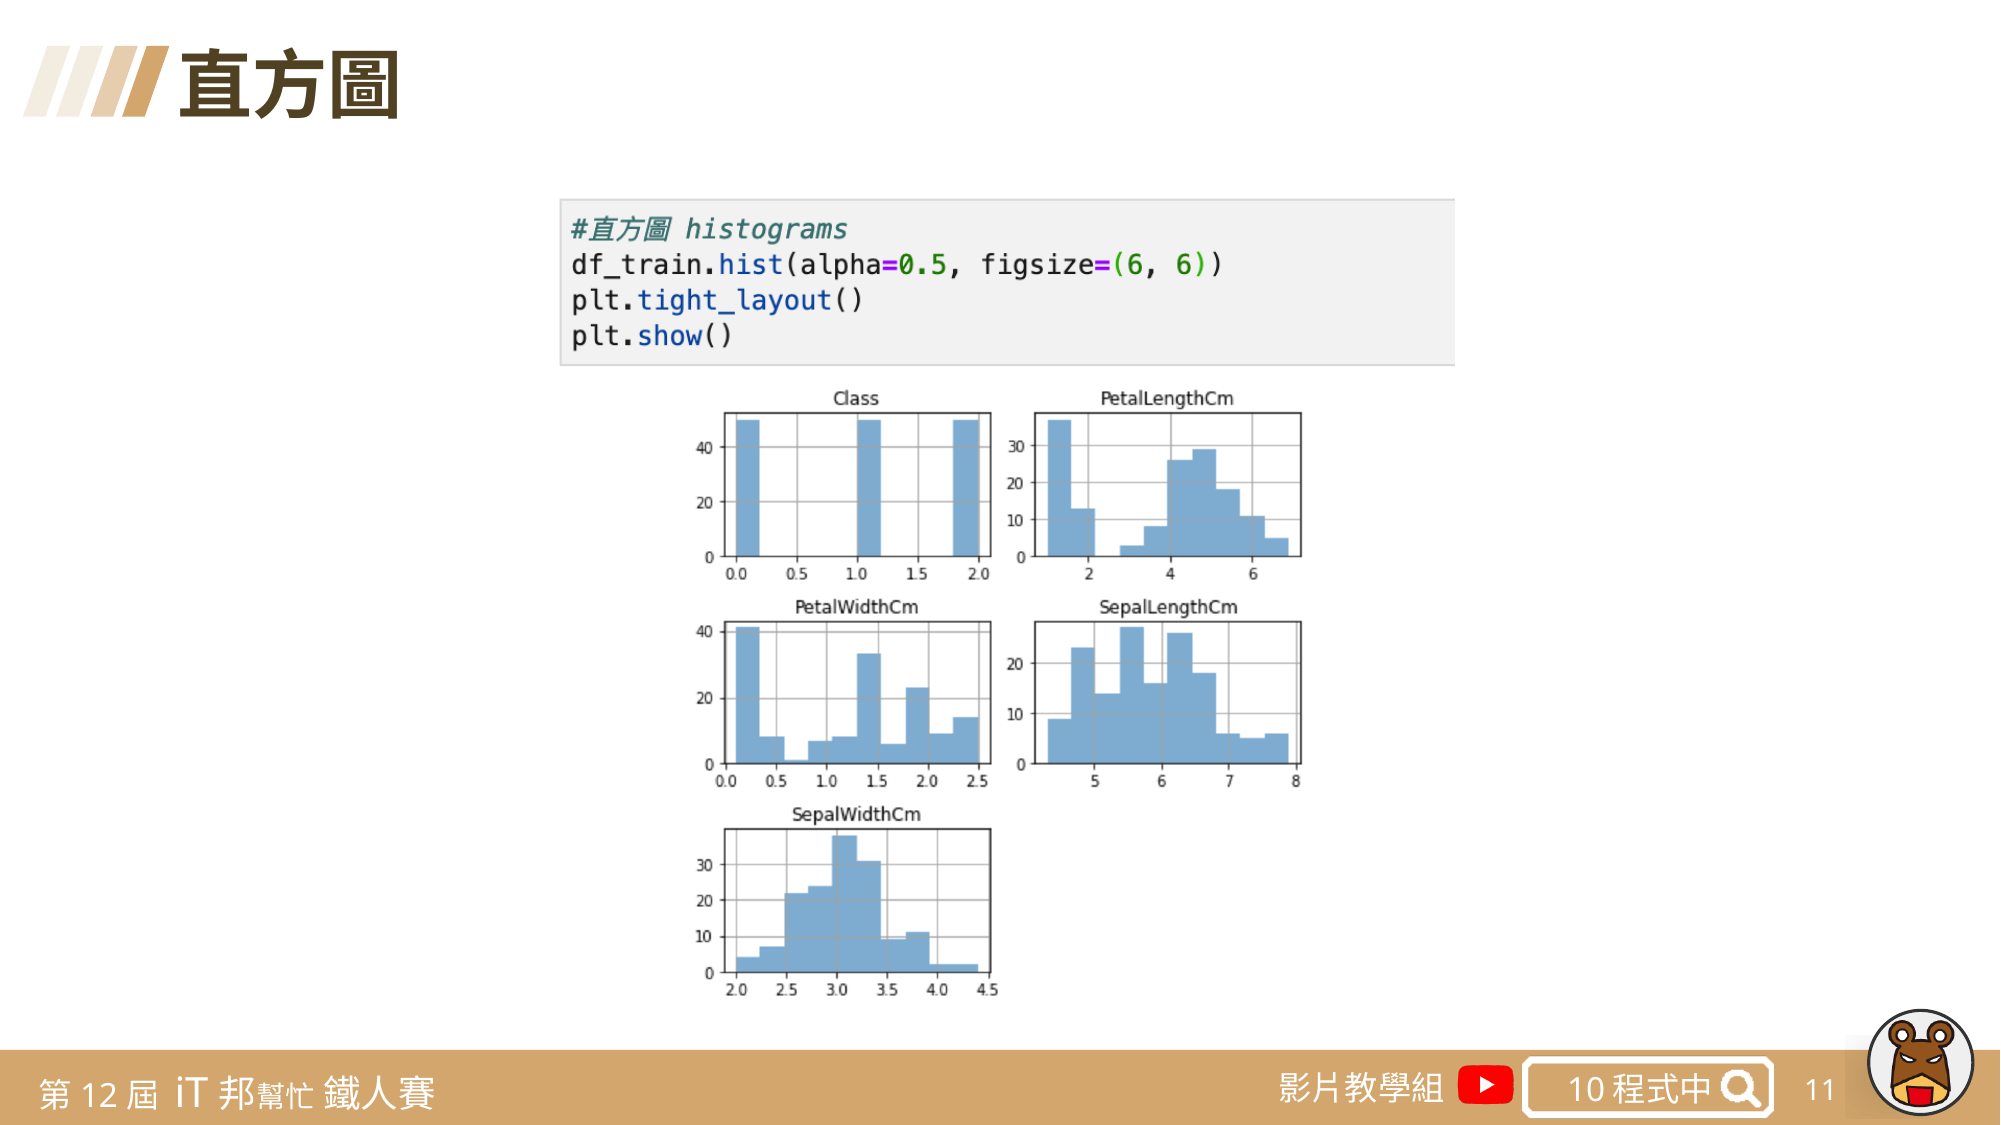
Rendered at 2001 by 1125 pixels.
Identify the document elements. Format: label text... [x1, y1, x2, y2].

picture [1871, 1012, 1971, 1112]
list 直方圖 [162, 40, 1691, 138]
picture [545, 183, 1455, 1018]
picture [1410, 962, 1774, 1125]
